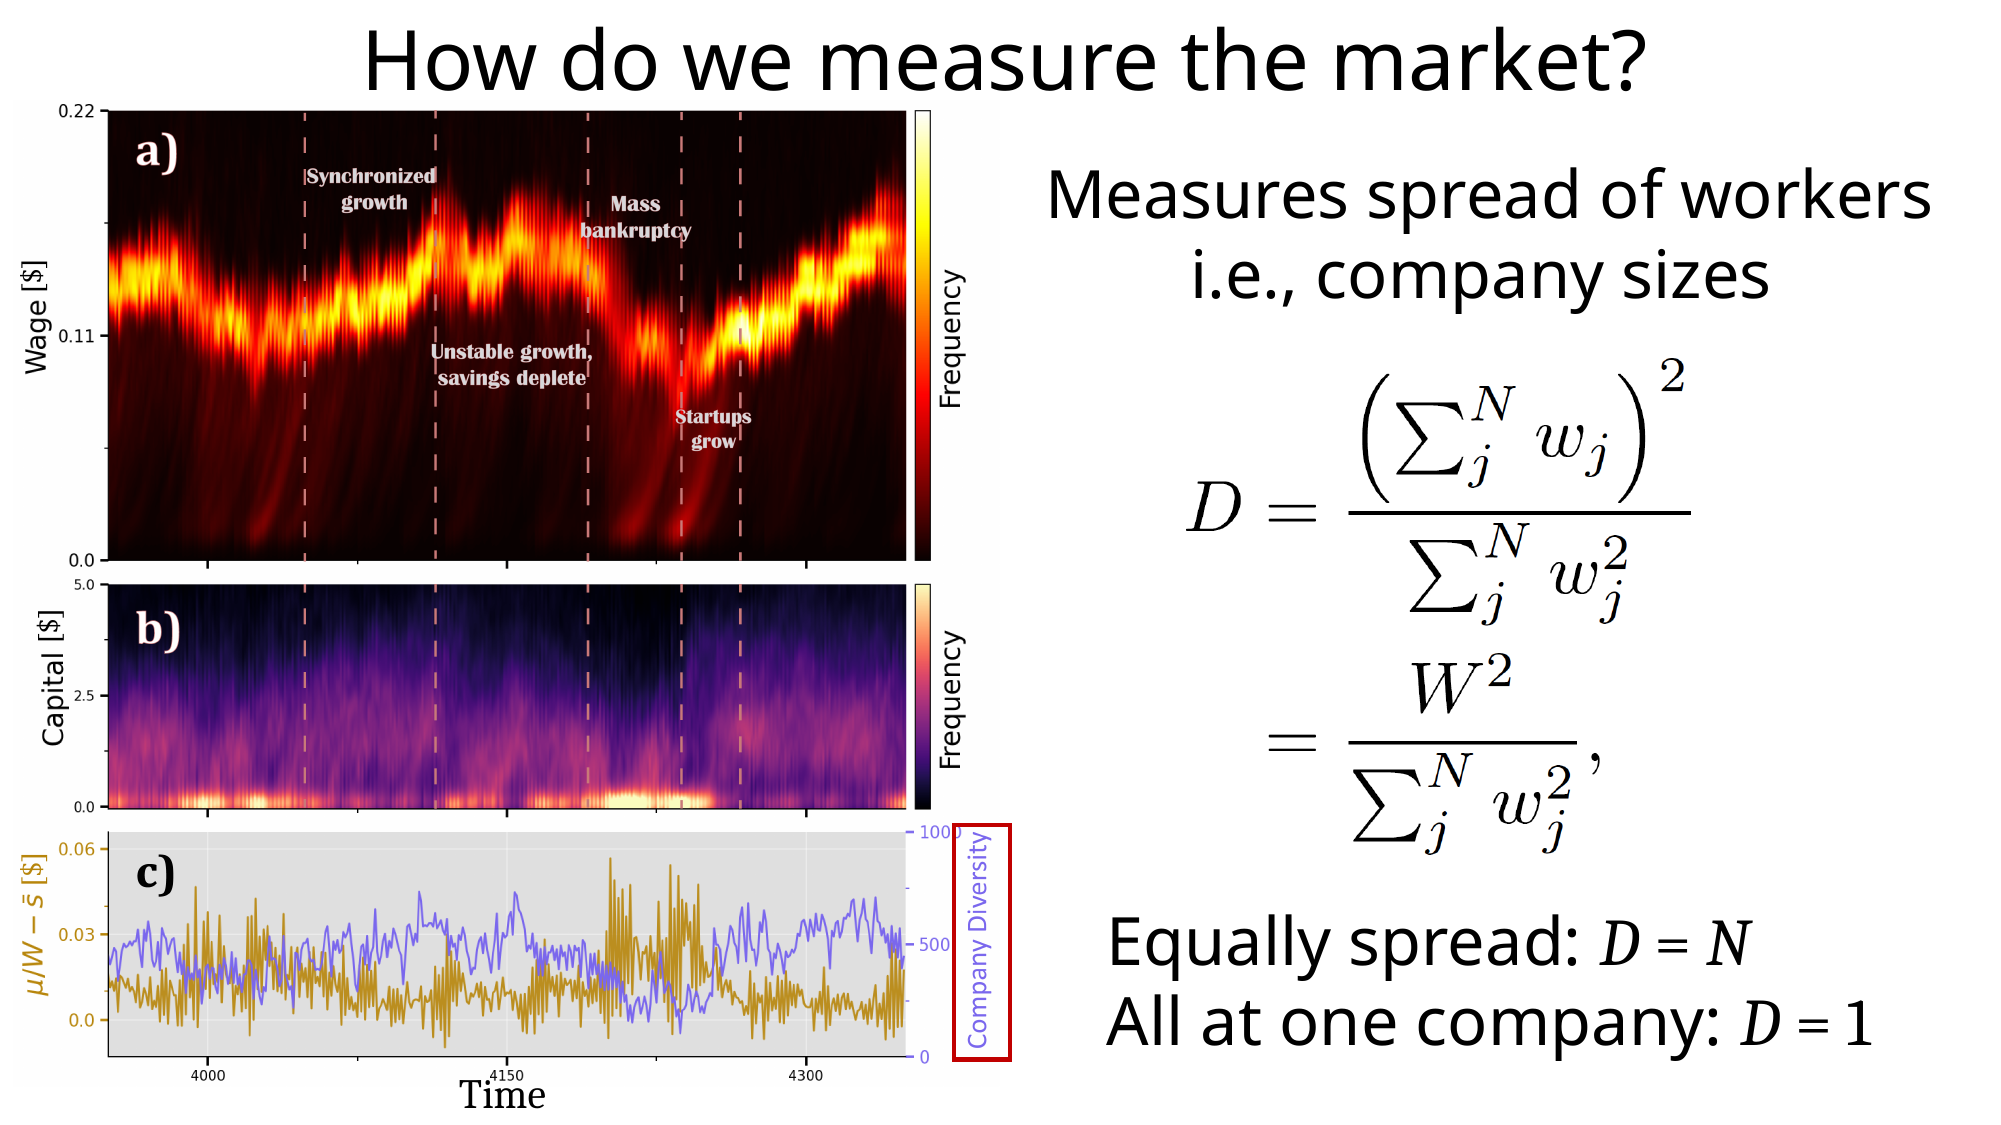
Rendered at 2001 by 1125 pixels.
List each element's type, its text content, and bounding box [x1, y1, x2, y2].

text_box Measures spread of workers i.e., company sizes [1010, 144, 1970, 320]
text_box [1001, 823, 1012, 1061]
picture [1185, 343, 1722, 860]
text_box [4, 99, 1001, 1125]
text_box How do we measure the market? [135, 0, 1875, 115]
text_box Equally spread: D = N All at one company: D = 1 [1091, 891, 2000, 1067]
